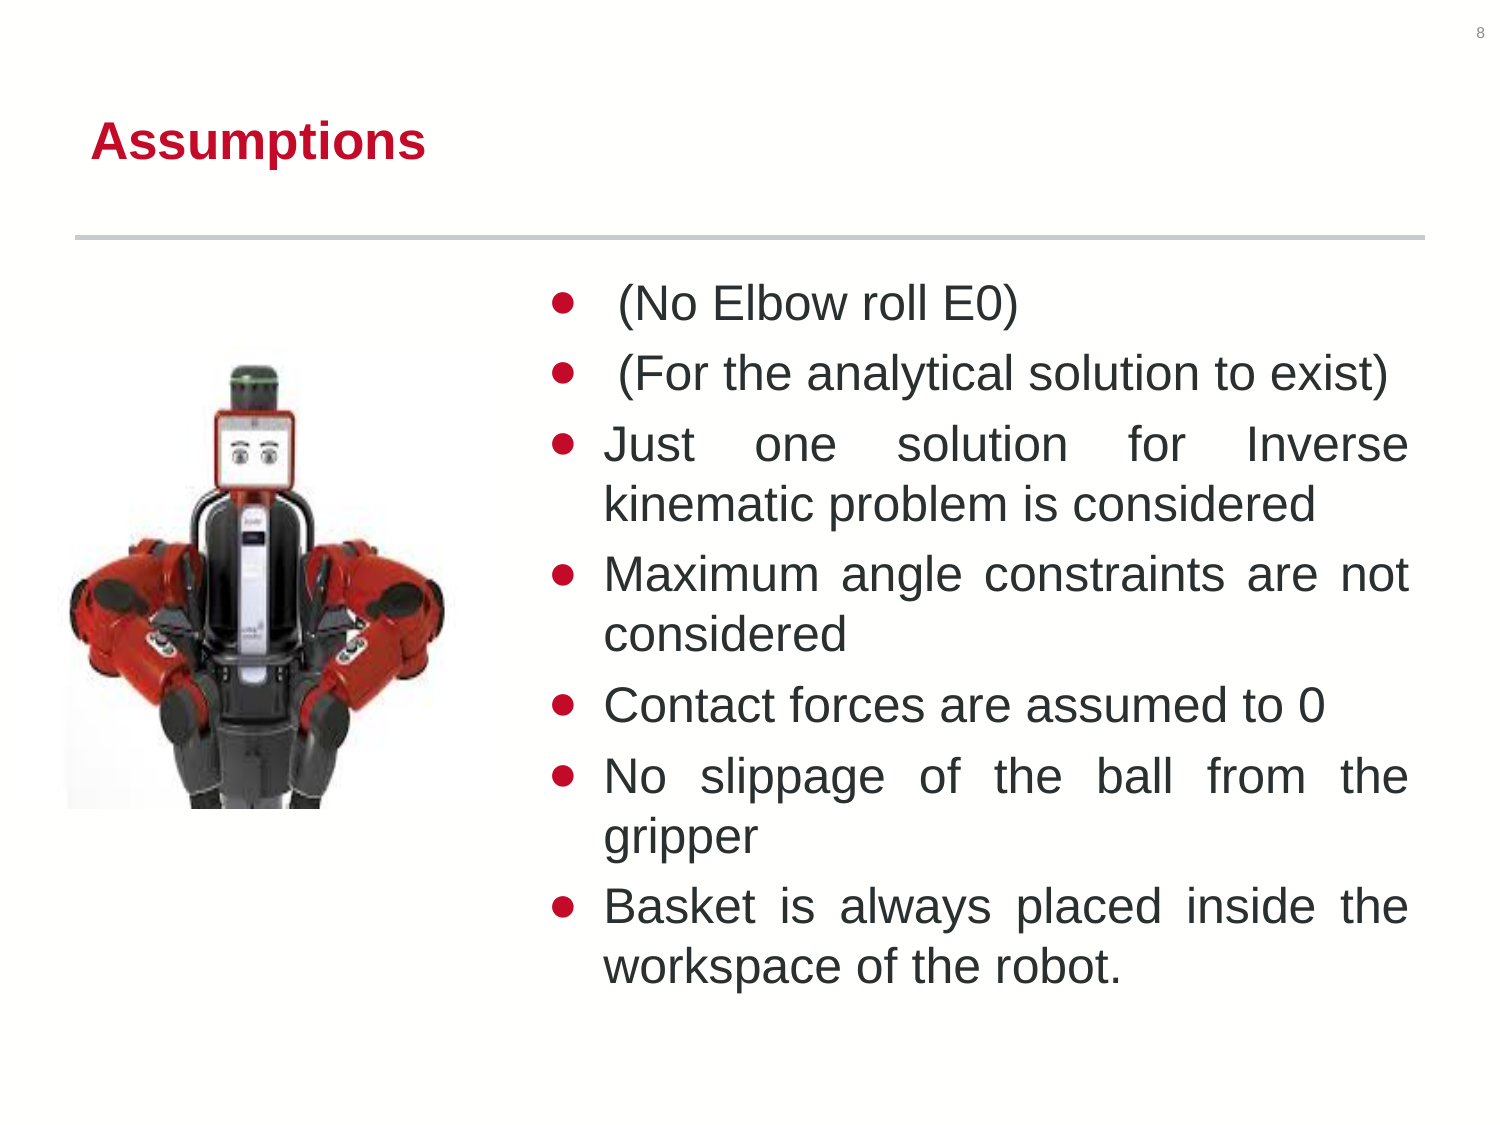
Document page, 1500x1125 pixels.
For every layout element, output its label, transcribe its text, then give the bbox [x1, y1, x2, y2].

picture [15, 345, 502, 809]
slide_number 8 [1149, 2, 1500, 63]
title Assumptions [75, 45, 1425, 233]
